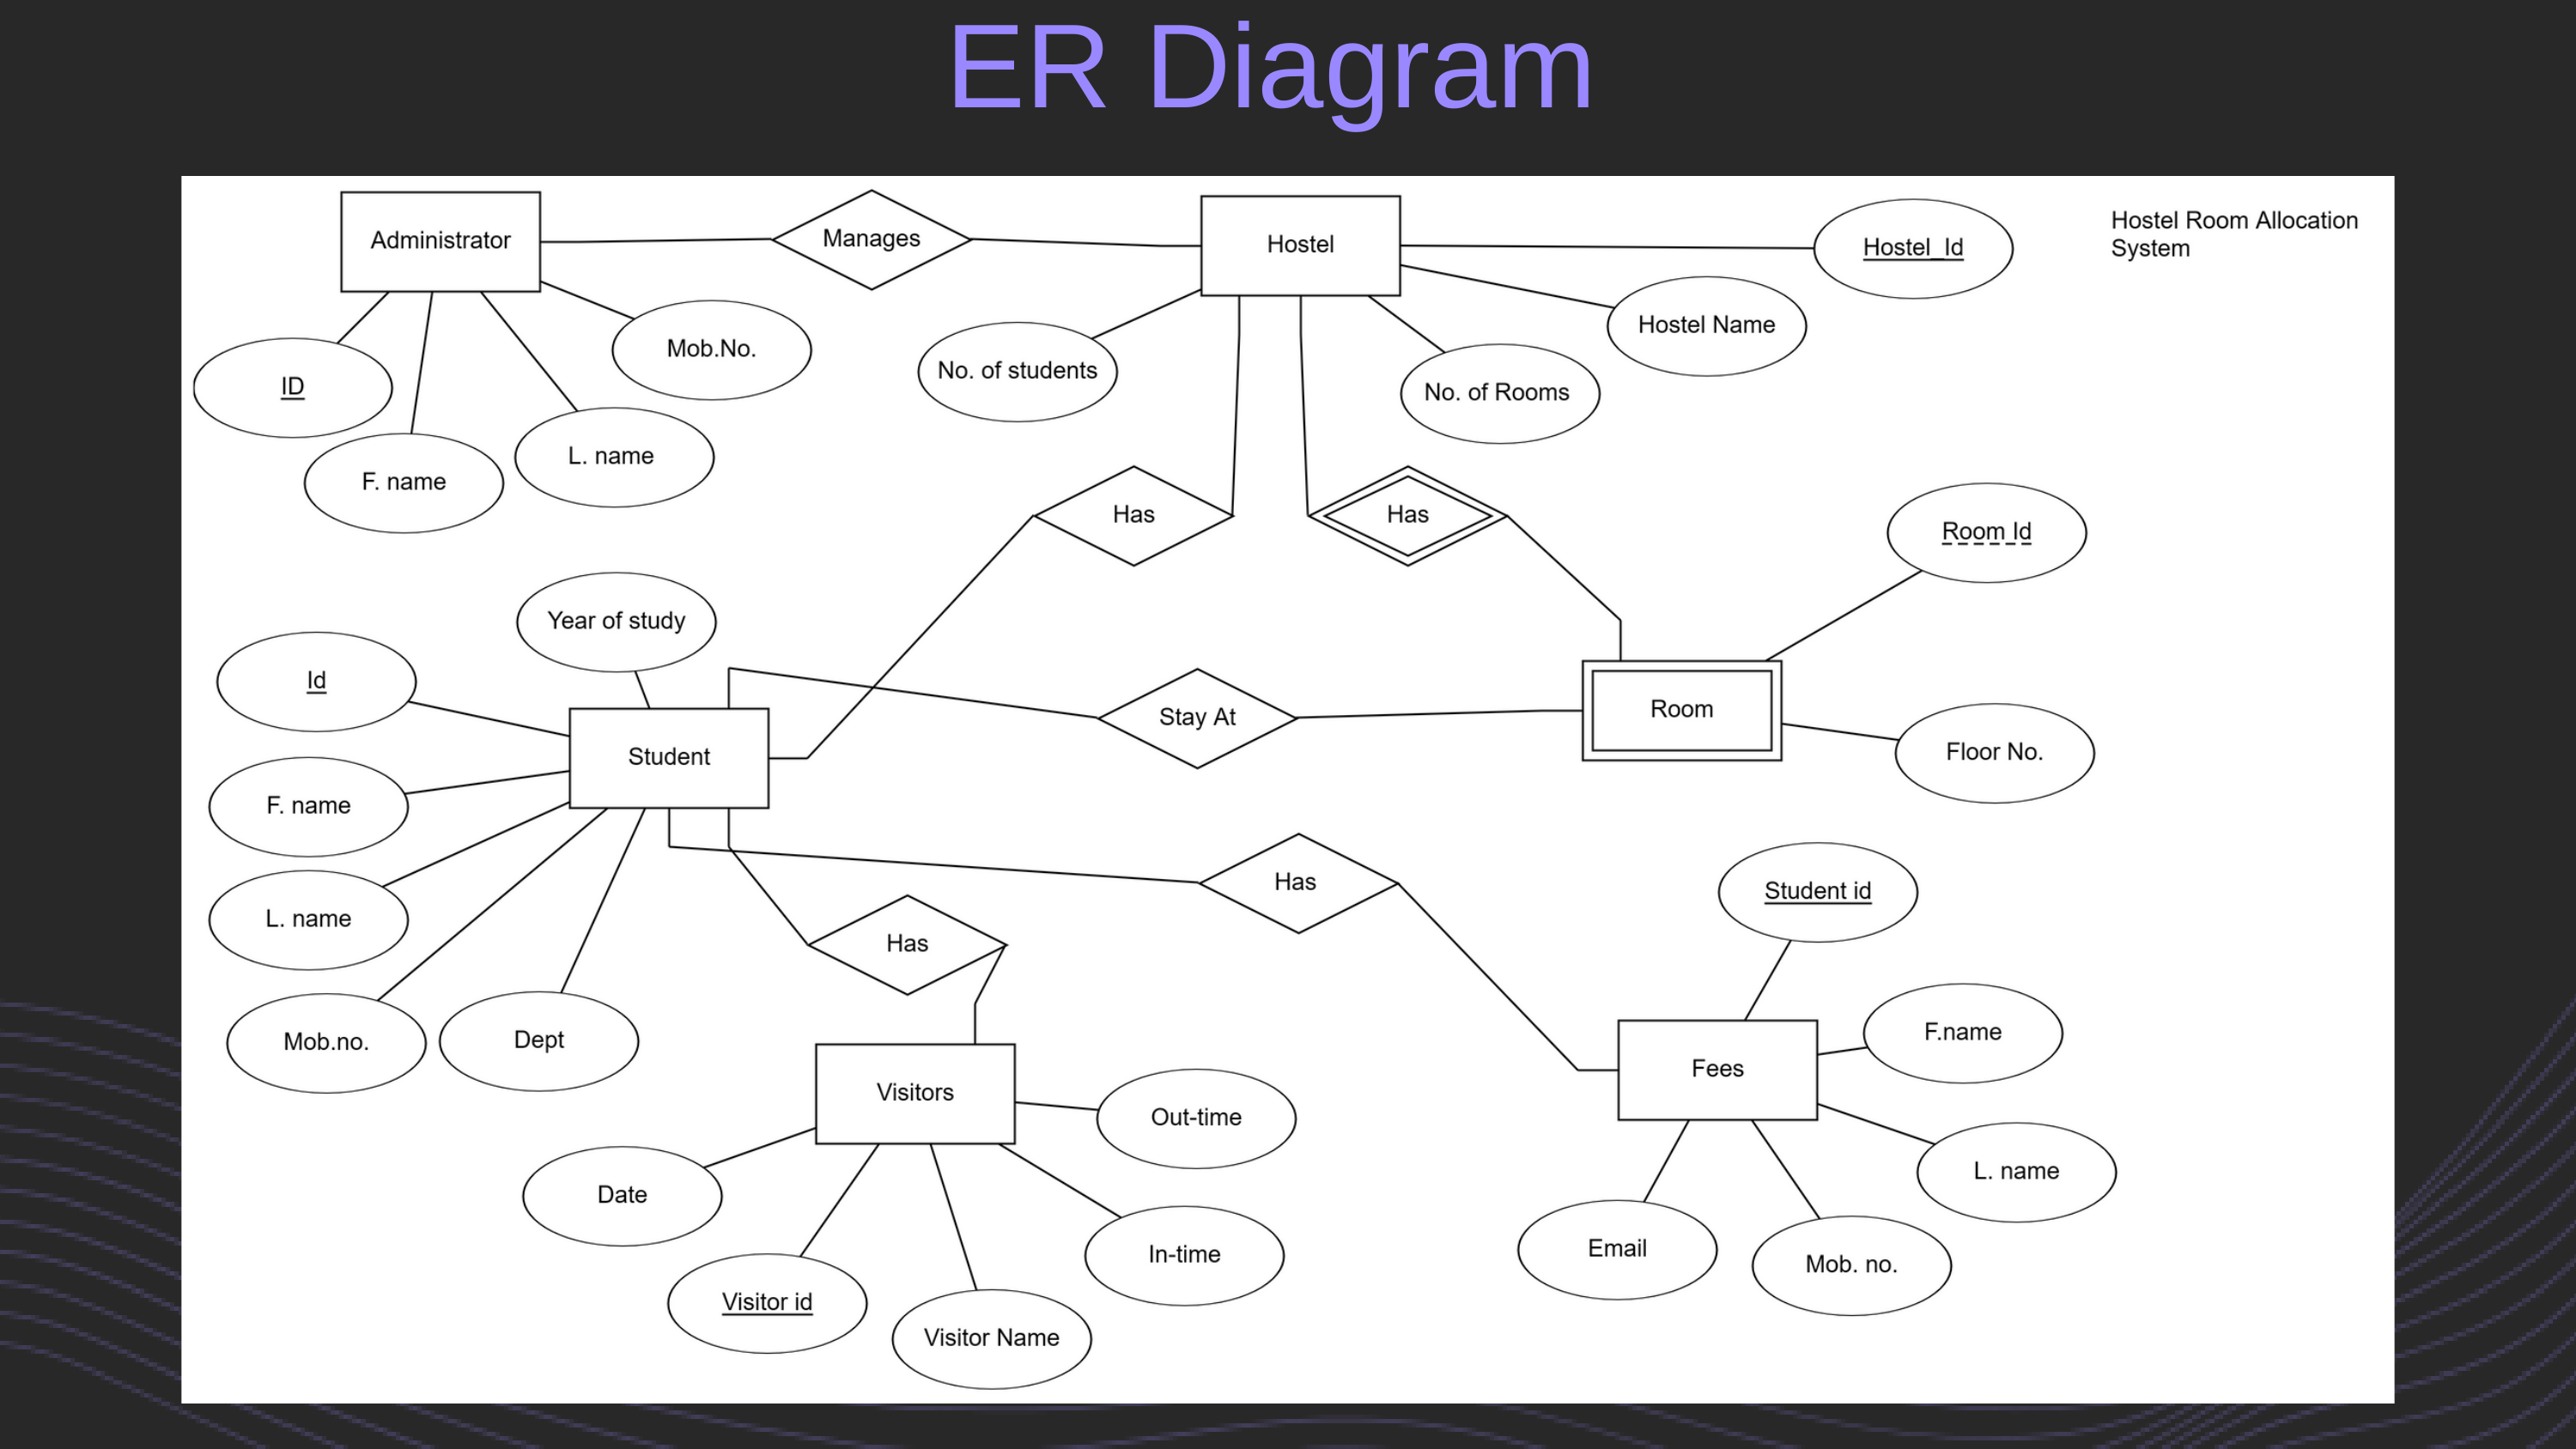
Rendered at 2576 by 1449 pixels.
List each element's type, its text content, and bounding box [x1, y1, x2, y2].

text_box [0, 955, 2576, 1449]
text_box ER Diagram [367, 0, 2209, 131]
text_box [181, 176, 2395, 1404]
